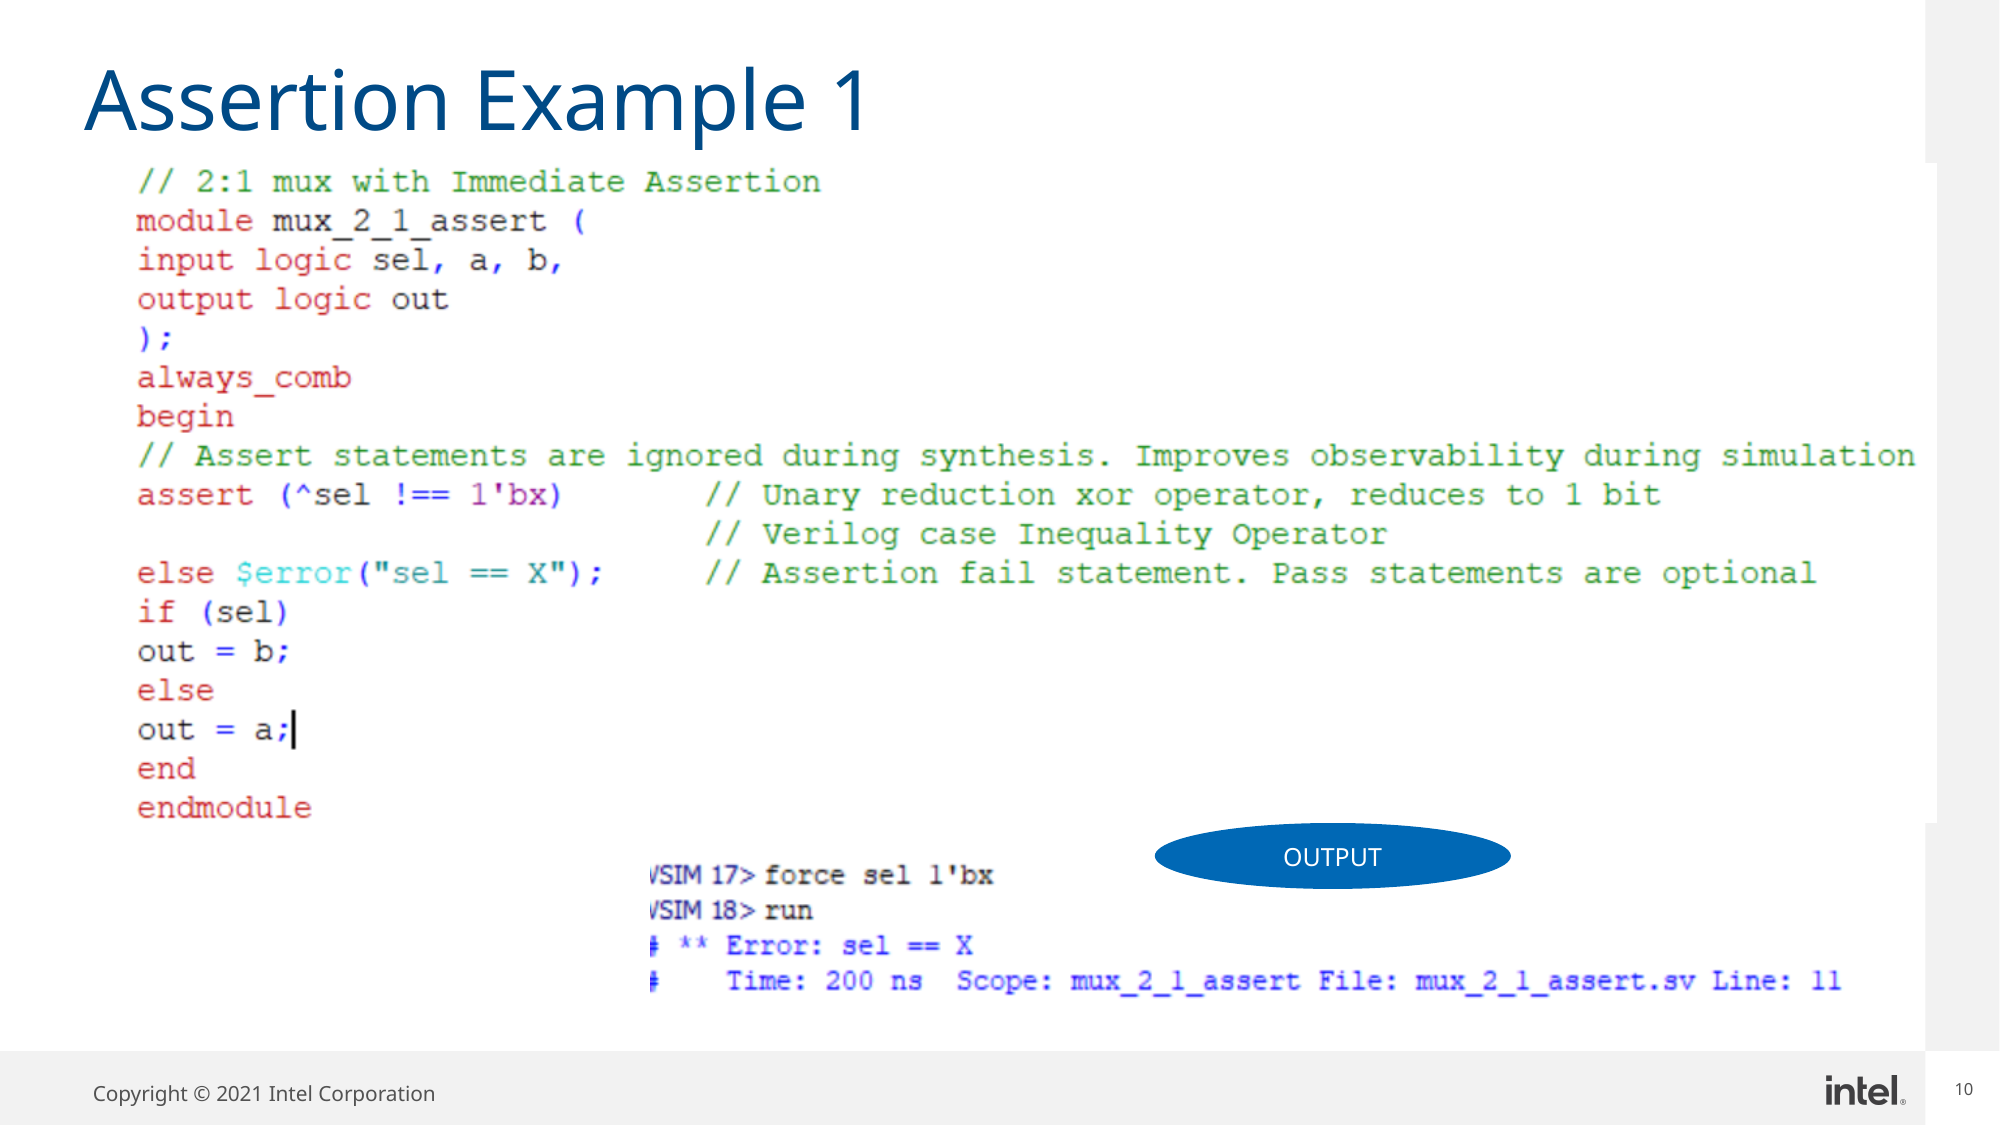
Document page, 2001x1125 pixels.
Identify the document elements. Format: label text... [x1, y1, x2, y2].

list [136, 163, 1938, 824]
text_box OUTPUT [1154, 824, 1511, 855]
picture [1826, 1075, 1906, 1105]
title Assertion Example 1 [83, 57, 1885, 204]
picture [649, 855, 1898, 1022]
